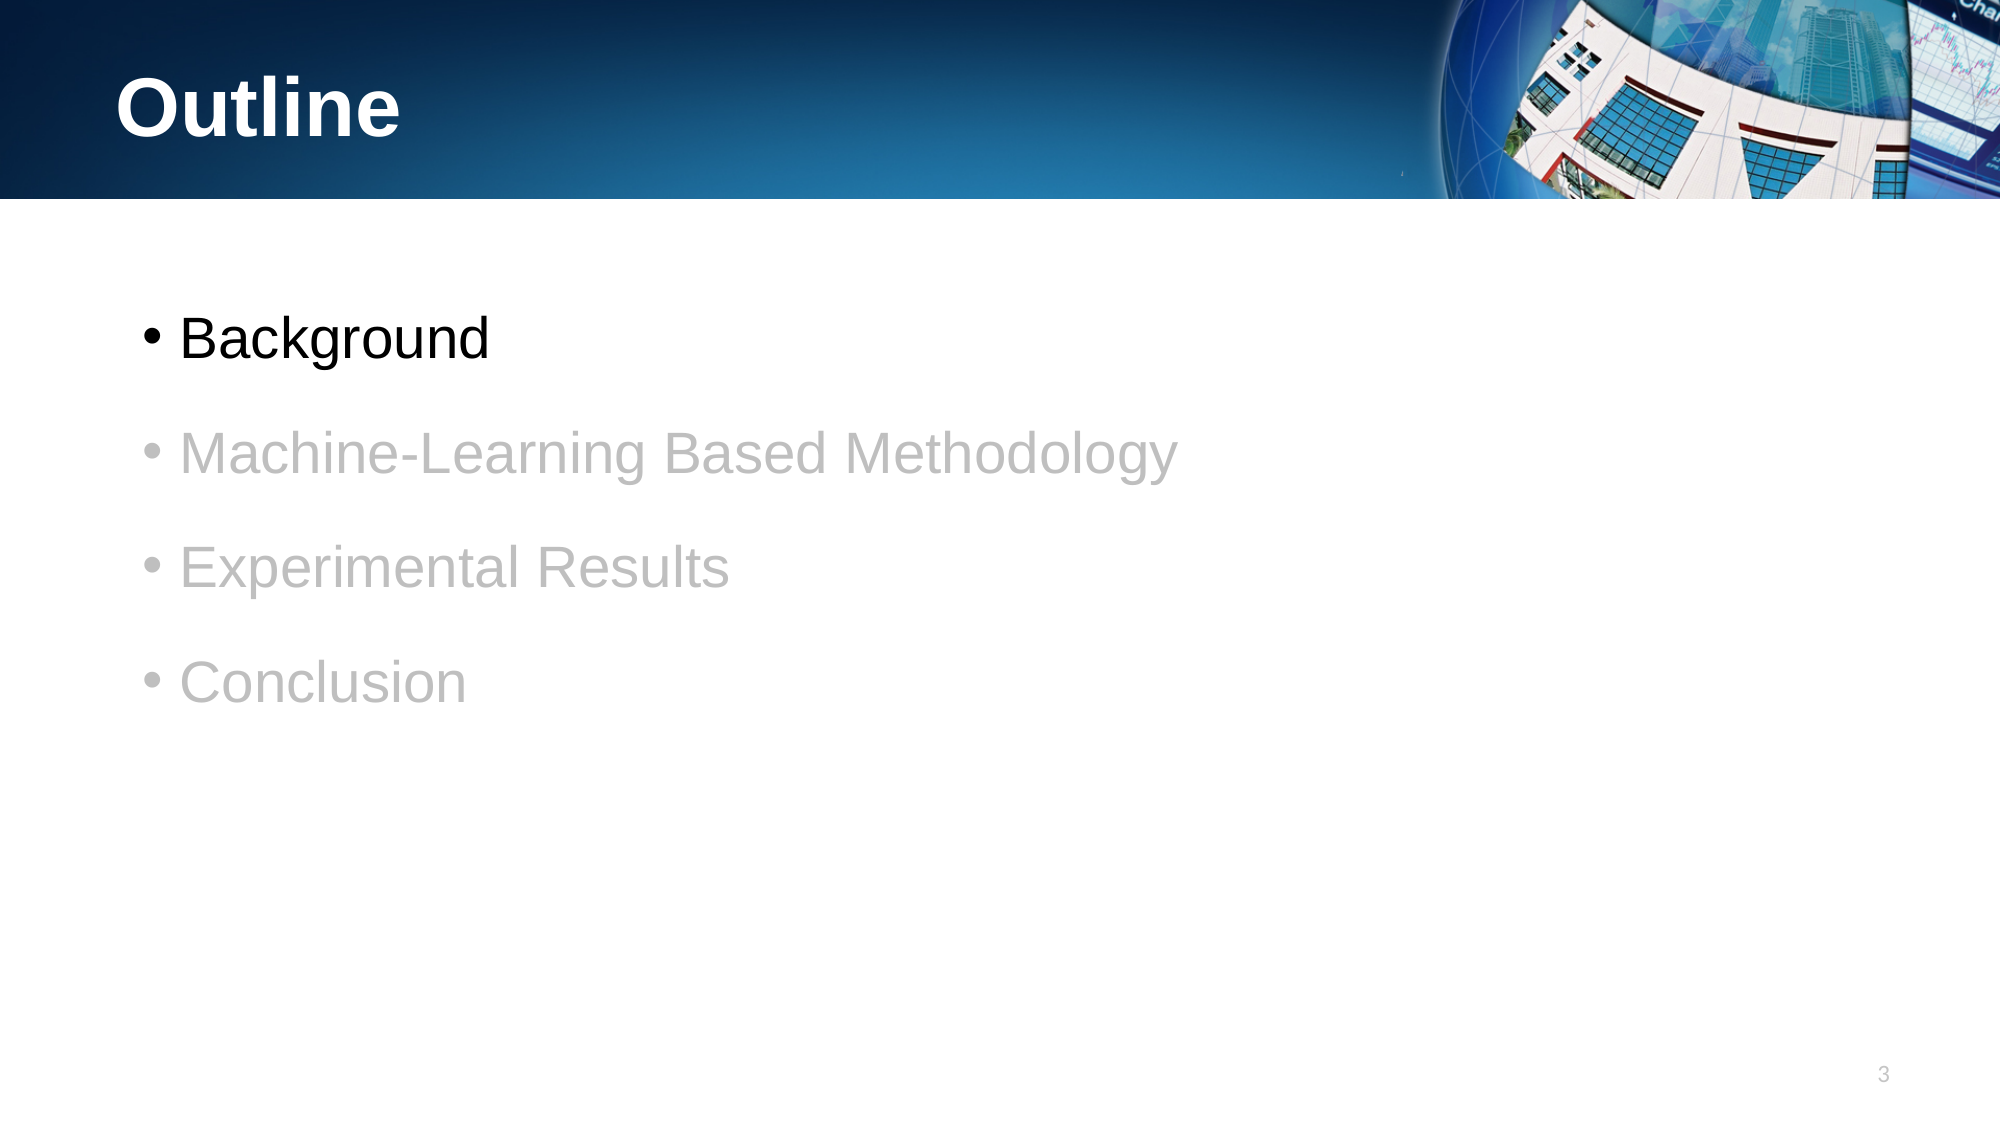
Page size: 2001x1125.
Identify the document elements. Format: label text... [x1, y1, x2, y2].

picture [0, 0, 2000, 199]
slide_number 2 [1455, 1042, 1906, 1103]
list Background Machine-Learning Based Methodology Experimental Results Conclusion [127, 269, 1471, 910]
text_box Outline [100, 15, 1432, 204]
